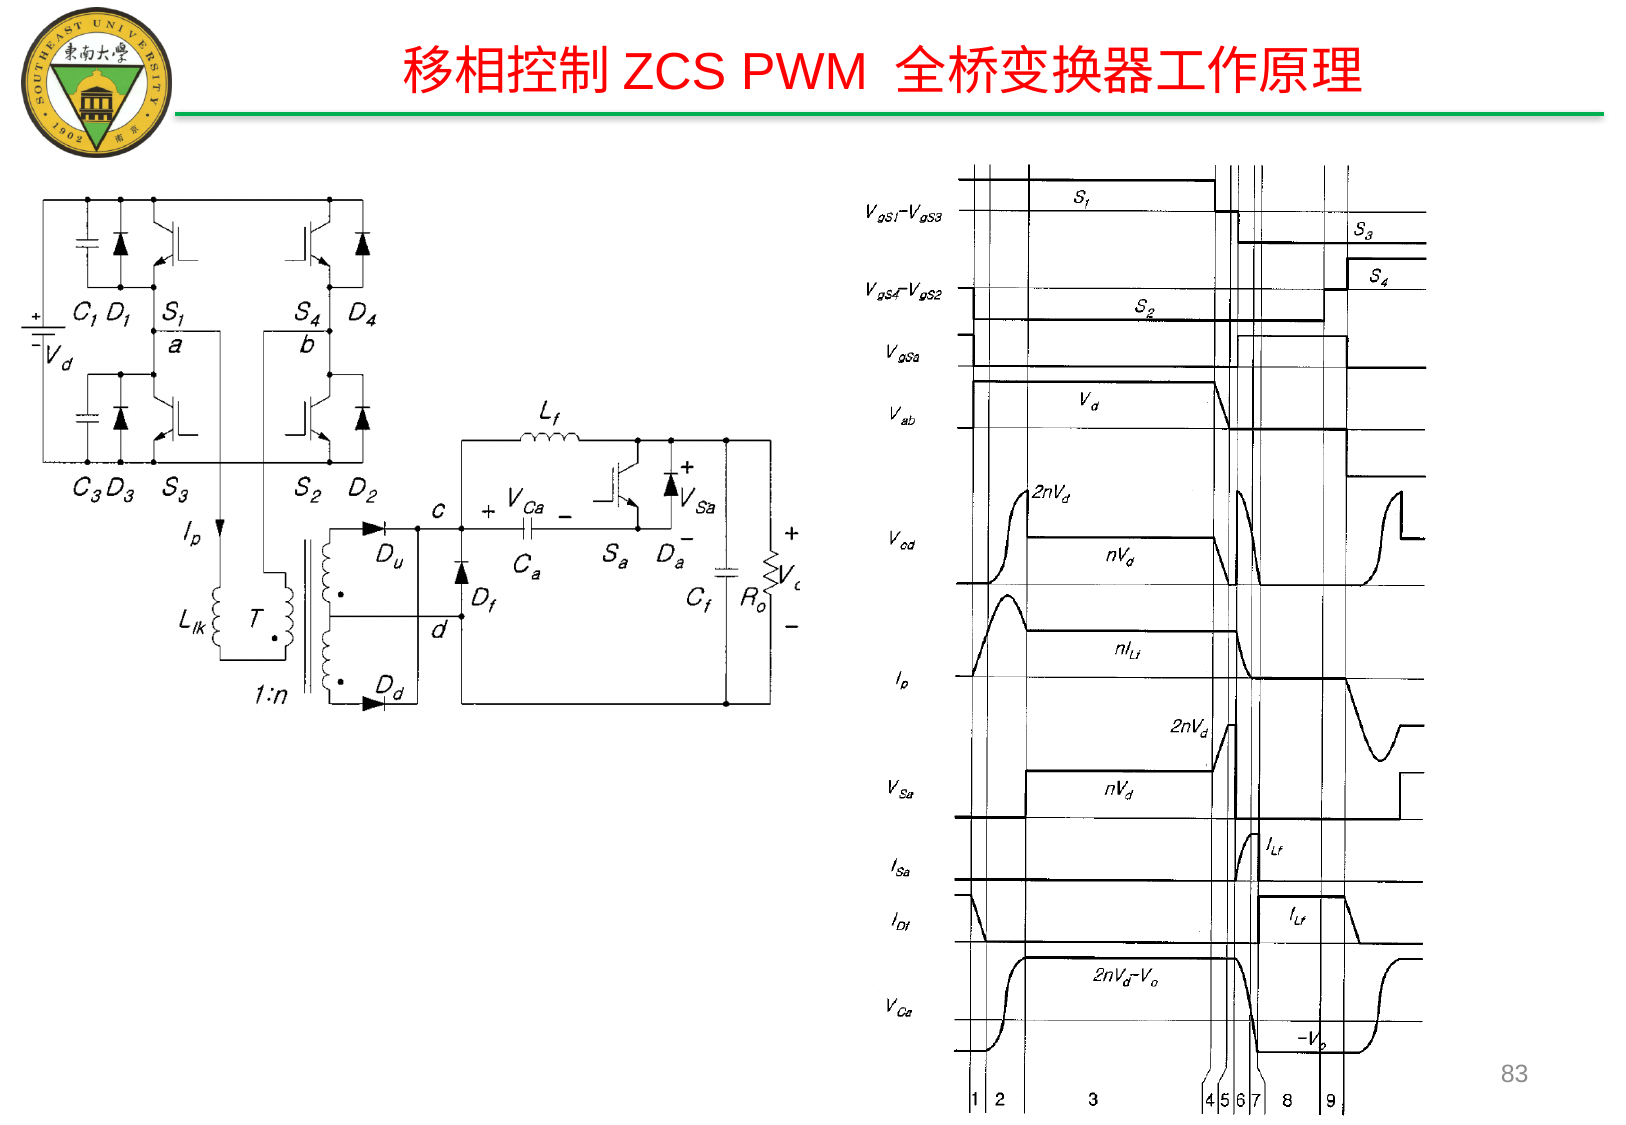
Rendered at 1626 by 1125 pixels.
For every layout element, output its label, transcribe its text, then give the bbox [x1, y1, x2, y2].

picture [20, 6, 172, 158]
picture [21, 190, 801, 717]
text_box 移相控制ZCS PWM 全桥变换器工作原理 [387, 30, 1427, 108]
slide_number 83 [1444, 1042, 1544, 1103]
picture [847, 156, 1439, 1116]
